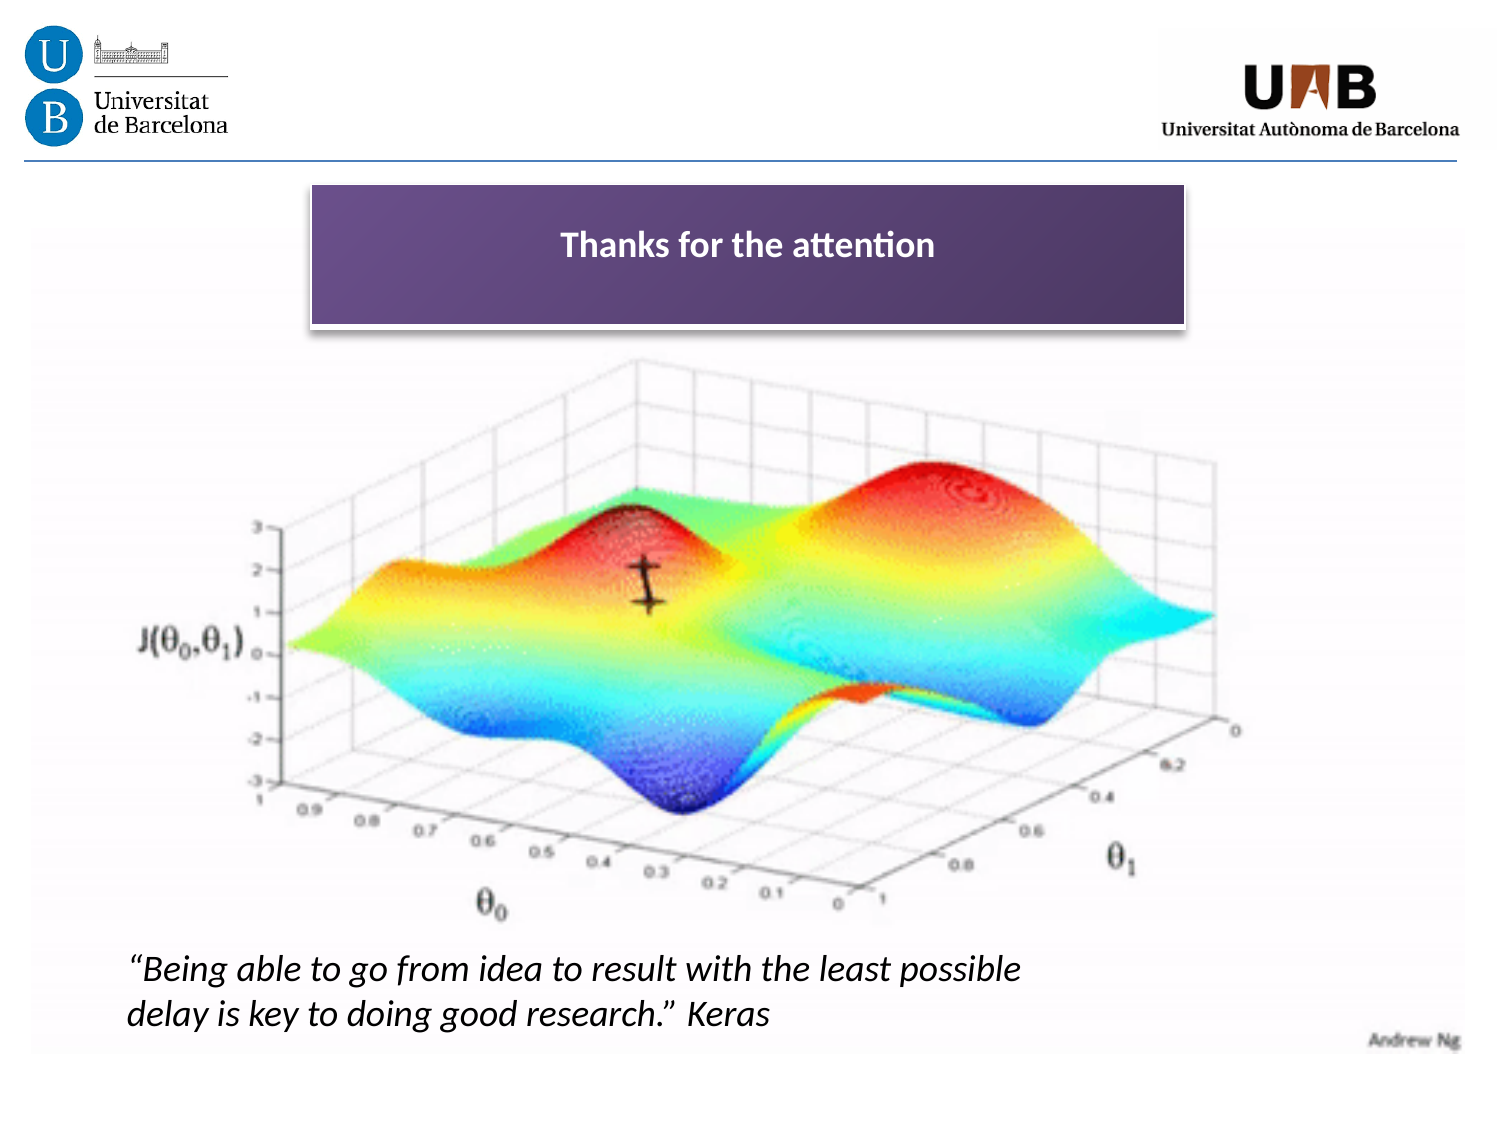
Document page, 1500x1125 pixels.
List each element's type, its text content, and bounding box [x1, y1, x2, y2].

picture [1158, 28, 1497, 150]
picture [31, 228, 1465, 1055]
table_header Thanks for the attention [312, 185, 1184, 226]
picture [23, 21, 231, 150]
